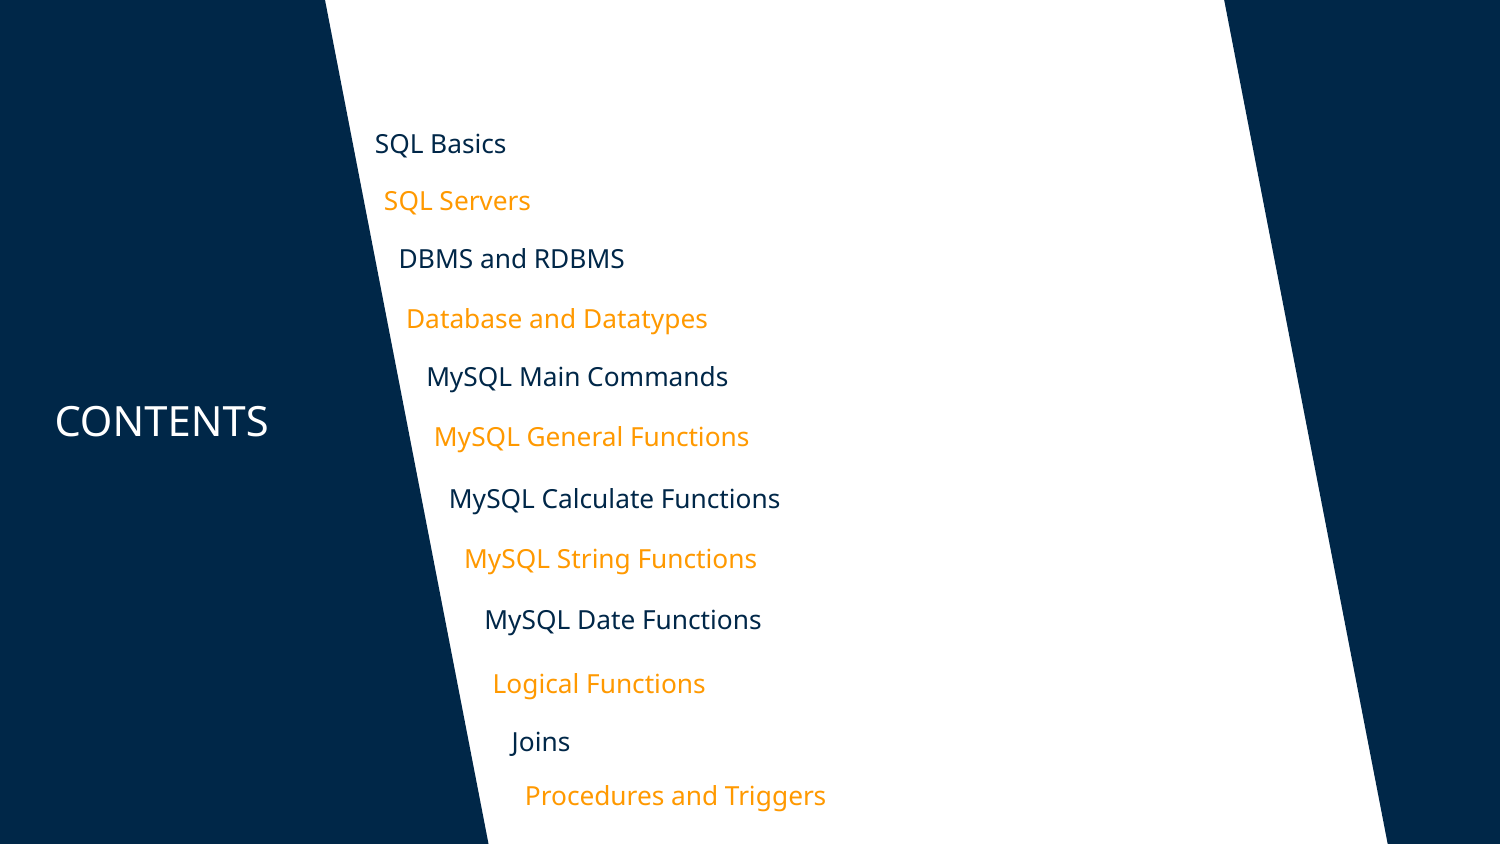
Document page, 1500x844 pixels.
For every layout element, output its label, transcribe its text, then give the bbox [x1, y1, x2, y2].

text_box MySQL Date Functions [473, 588, 1077, 641]
text_box [0, 0, 491, 844]
text_box [131, 224, 464, 600]
text_box Procedures and Triggers [513, 764, 1117, 817]
text_box [1222, 0, 1500, 844]
text_box Database and Datatypes [394, 287, 999, 340]
text_box SQL Basics [363, 112, 967, 165]
text_box CONTENTS [39, 387, 372, 453]
text_box MySQL String Functions [453, 527, 1057, 580]
text_box DBMS and RDBMS [387, 227, 991, 280]
text_box MySQL General Functions [422, 404, 1027, 457]
text_box MySQL Calculate Functions [437, 467, 1042, 520]
text_box SQL Servers [372, 169, 977, 222]
text_box Joins [500, 709, 1104, 762]
text_box Logical Functions [481, 652, 1085, 705]
text_box MySQL Main Commands [415, 344, 1019, 397]
